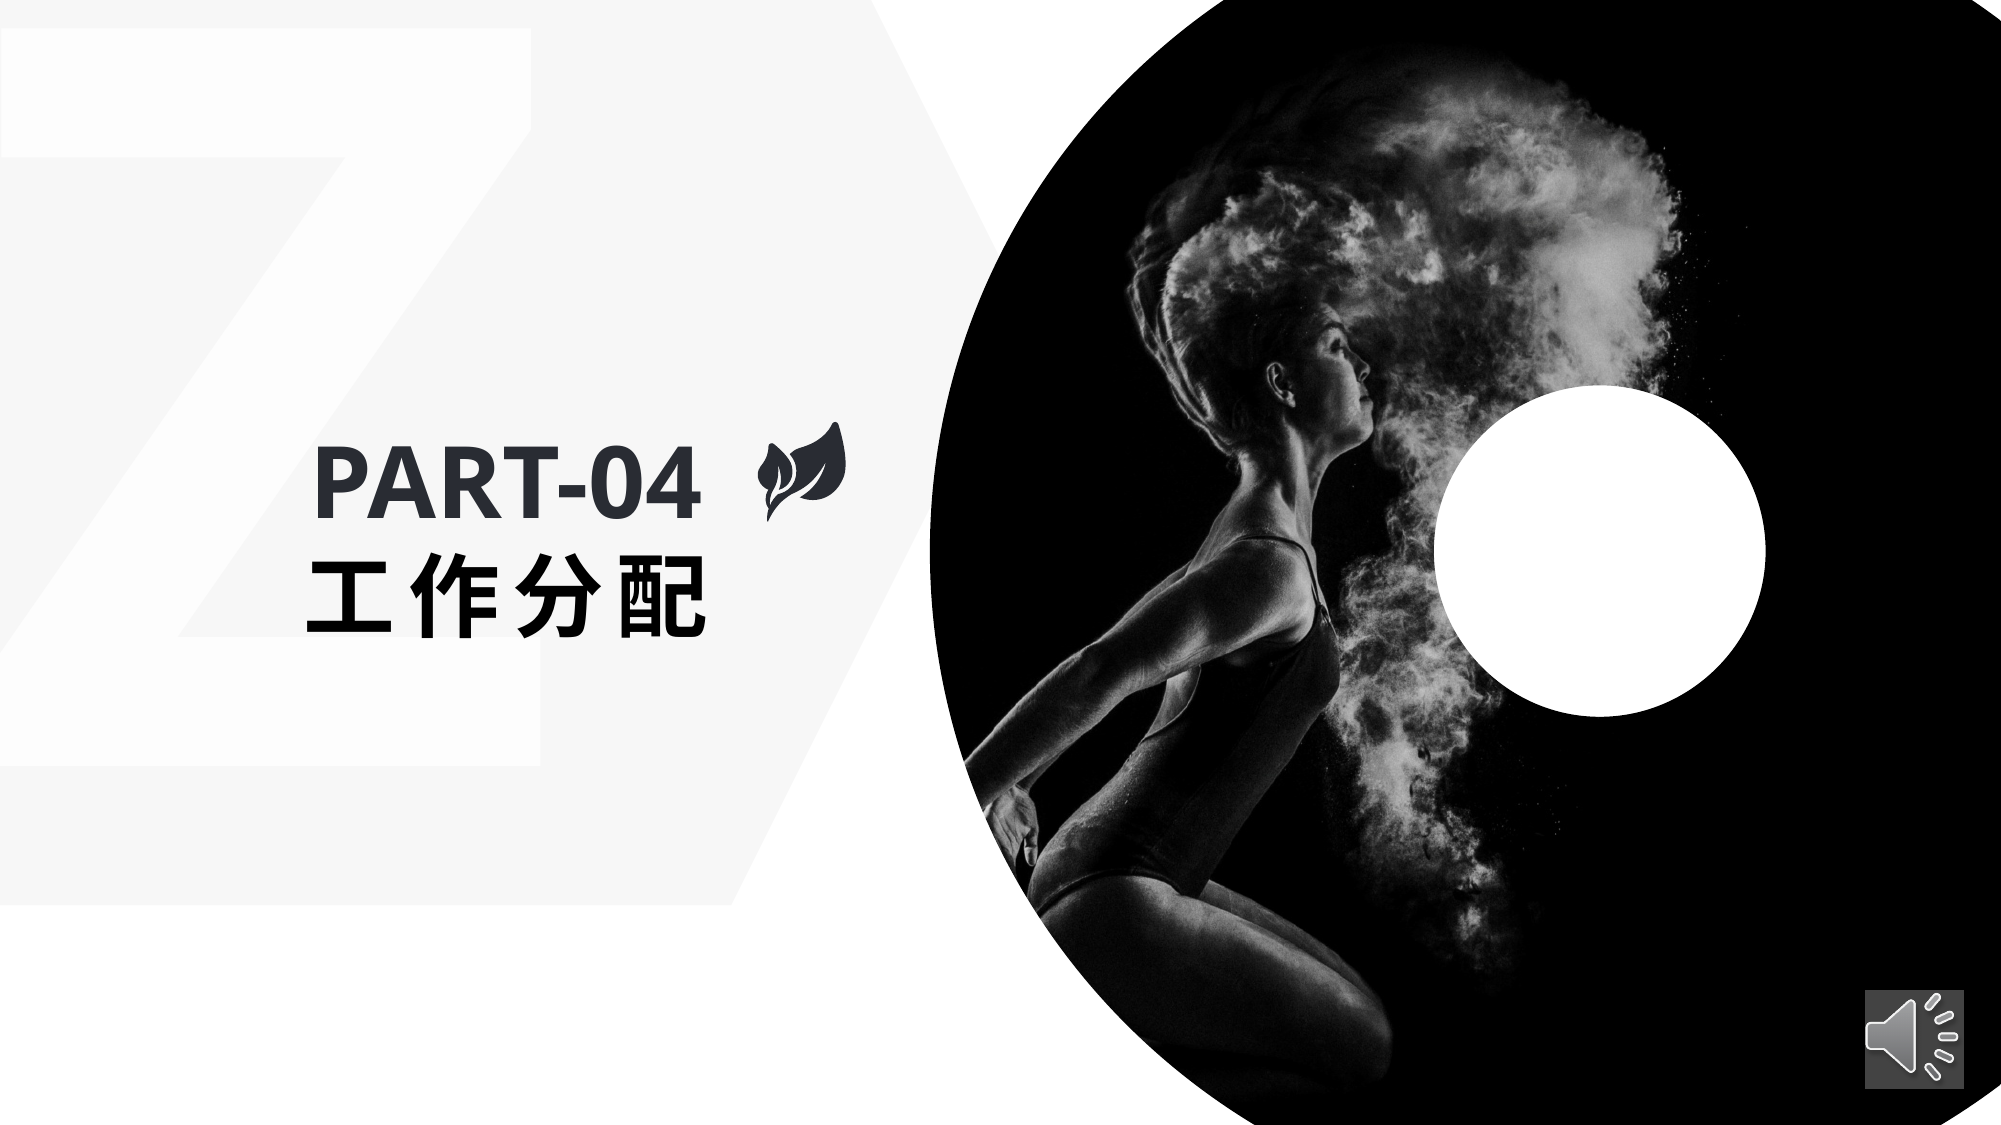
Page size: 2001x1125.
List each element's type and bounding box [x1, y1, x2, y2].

text_box [1028, 0, 2000, 1125]
text_box [0, 0, 1028, 993]
text_box [82, 410, 930, 659]
picture [1864, 989, 1965, 1090]
